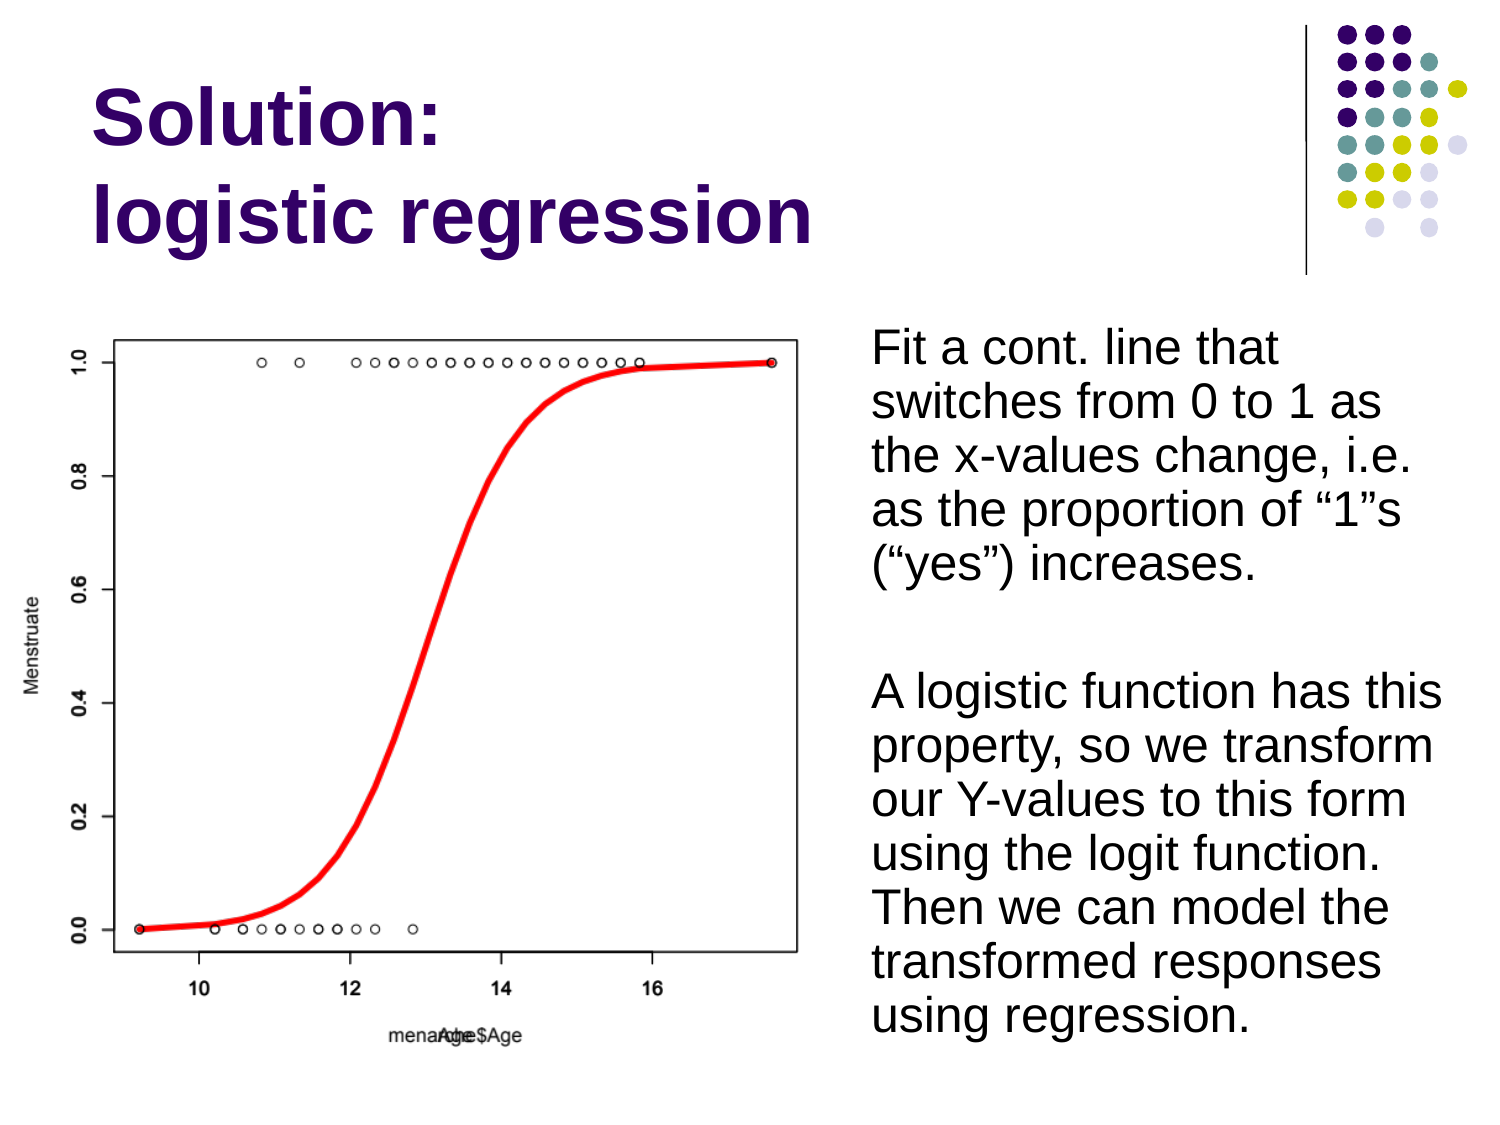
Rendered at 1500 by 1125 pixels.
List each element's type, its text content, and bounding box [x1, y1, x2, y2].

title Solution: logistic regression [76, 54, 1315, 268]
text_box Fit a cont. line that switches from 0 to 1 as the x-values change, i.e. as the proportion of “1”s (“yes”) increases. A logistic function has this property, so we transform our Y-values to this form using the logit function. Then we can model the transformed responses using regression. [856, 314, 1459, 1083]
picture [17, 243, 845, 1071]
